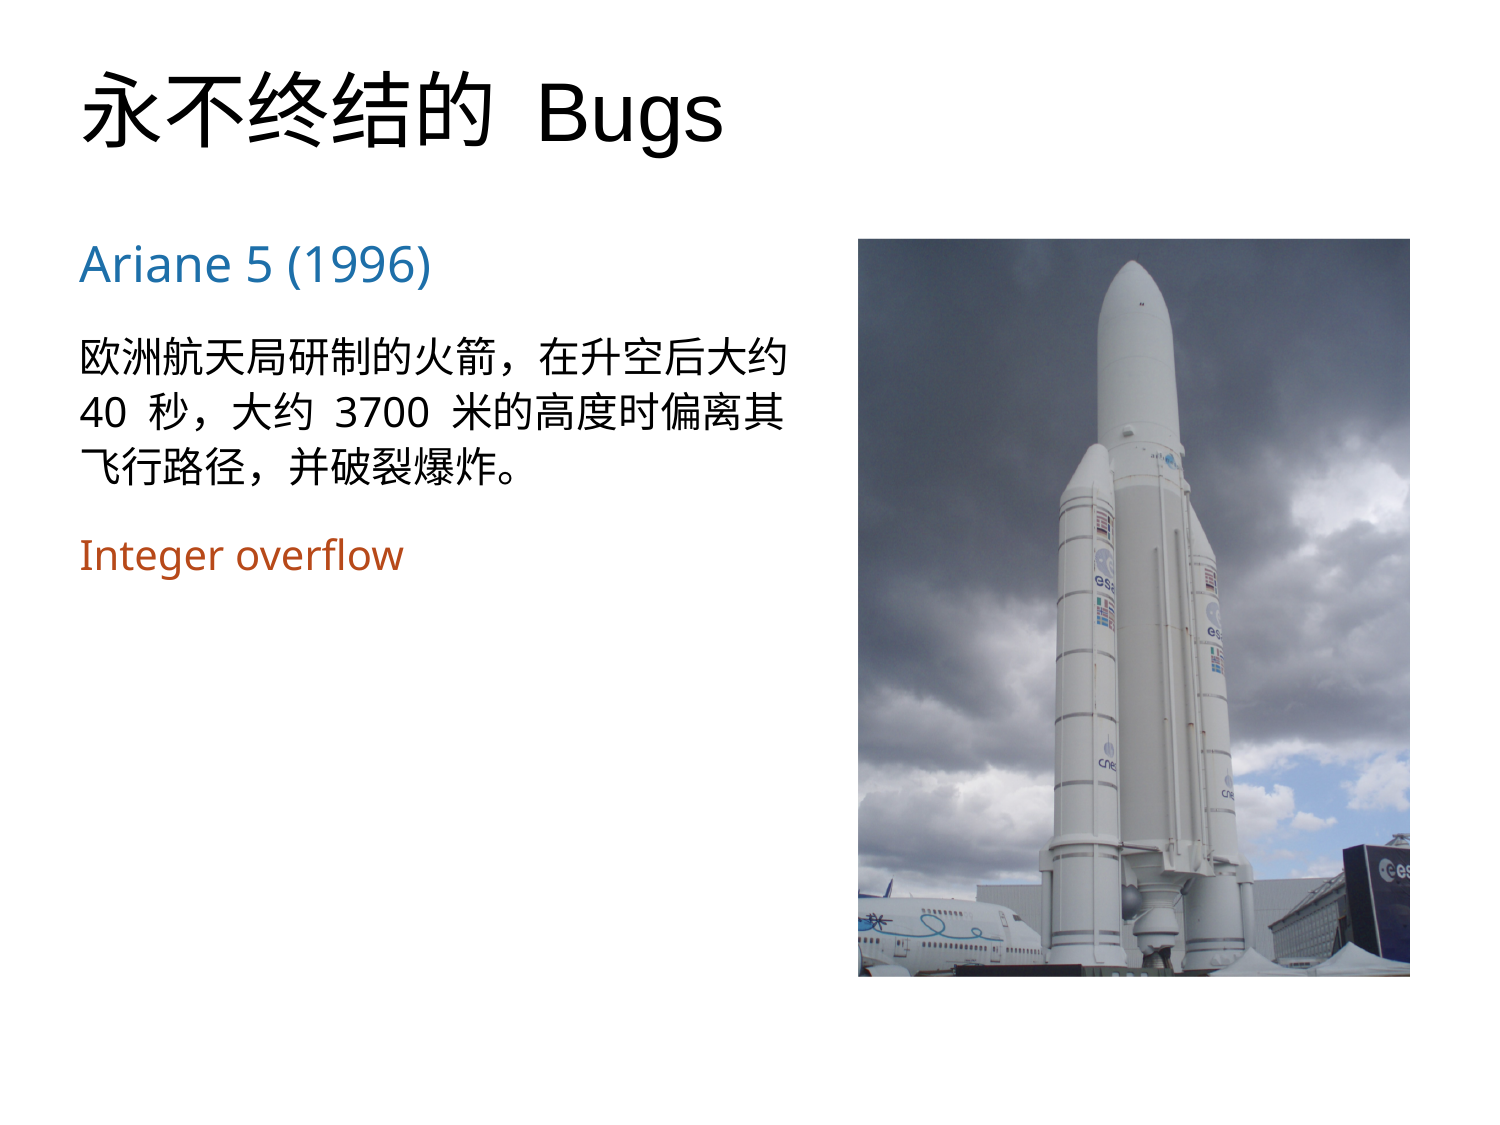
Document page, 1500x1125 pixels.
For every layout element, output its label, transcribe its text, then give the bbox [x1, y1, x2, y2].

title 永不终结的 Bugs [72, 28, 1368, 201]
picture [857, 235, 1411, 978]
list Ariane 5 (1996) 欧洲航天局研制的火箭，在升空后大约 40 秒，大约 3700 米的高度时偏离其飞行路径，并破裂爆炸。 Integer overflow [71, 218, 801, 1074]
